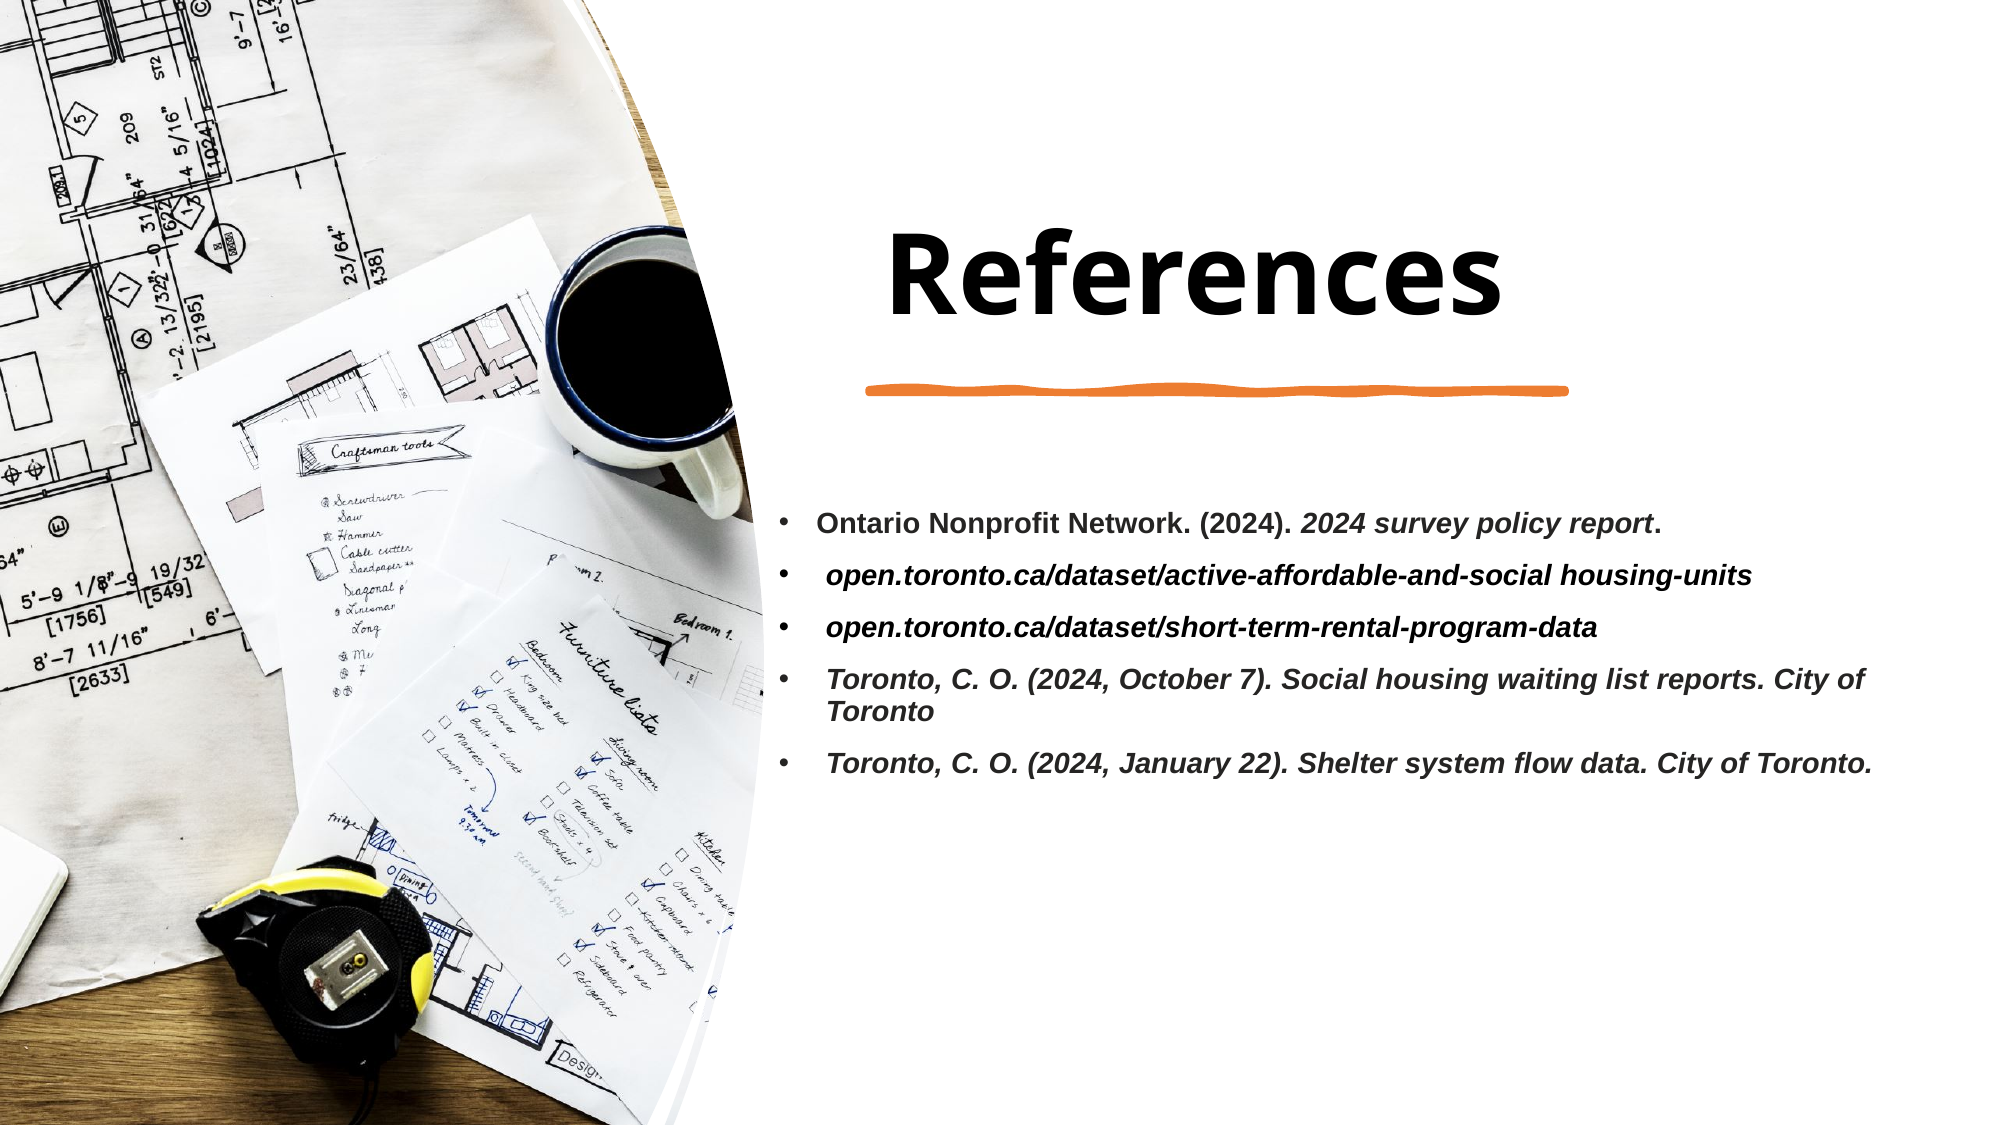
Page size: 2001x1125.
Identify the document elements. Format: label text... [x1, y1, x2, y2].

text_box [765, 0, 2000, 1125]
picture [0, 0, 765, 1125]
list Ontario Nonprofit Network. (2024). 2024 survey policy report. open.toronto.ca/dataset/active-affordable-and-social housing-units open.toronto.ca/dataset/short-term-rental-program-data Toronto, C. O. (2024, October 7). Social housing waiting list reports. City of Toronto Toronto, C. O. (2024, January 22). Shelter system flow data. City of Toronto. [768, 327, 1919, 981]
title References [869, 53, 1895, 327]
